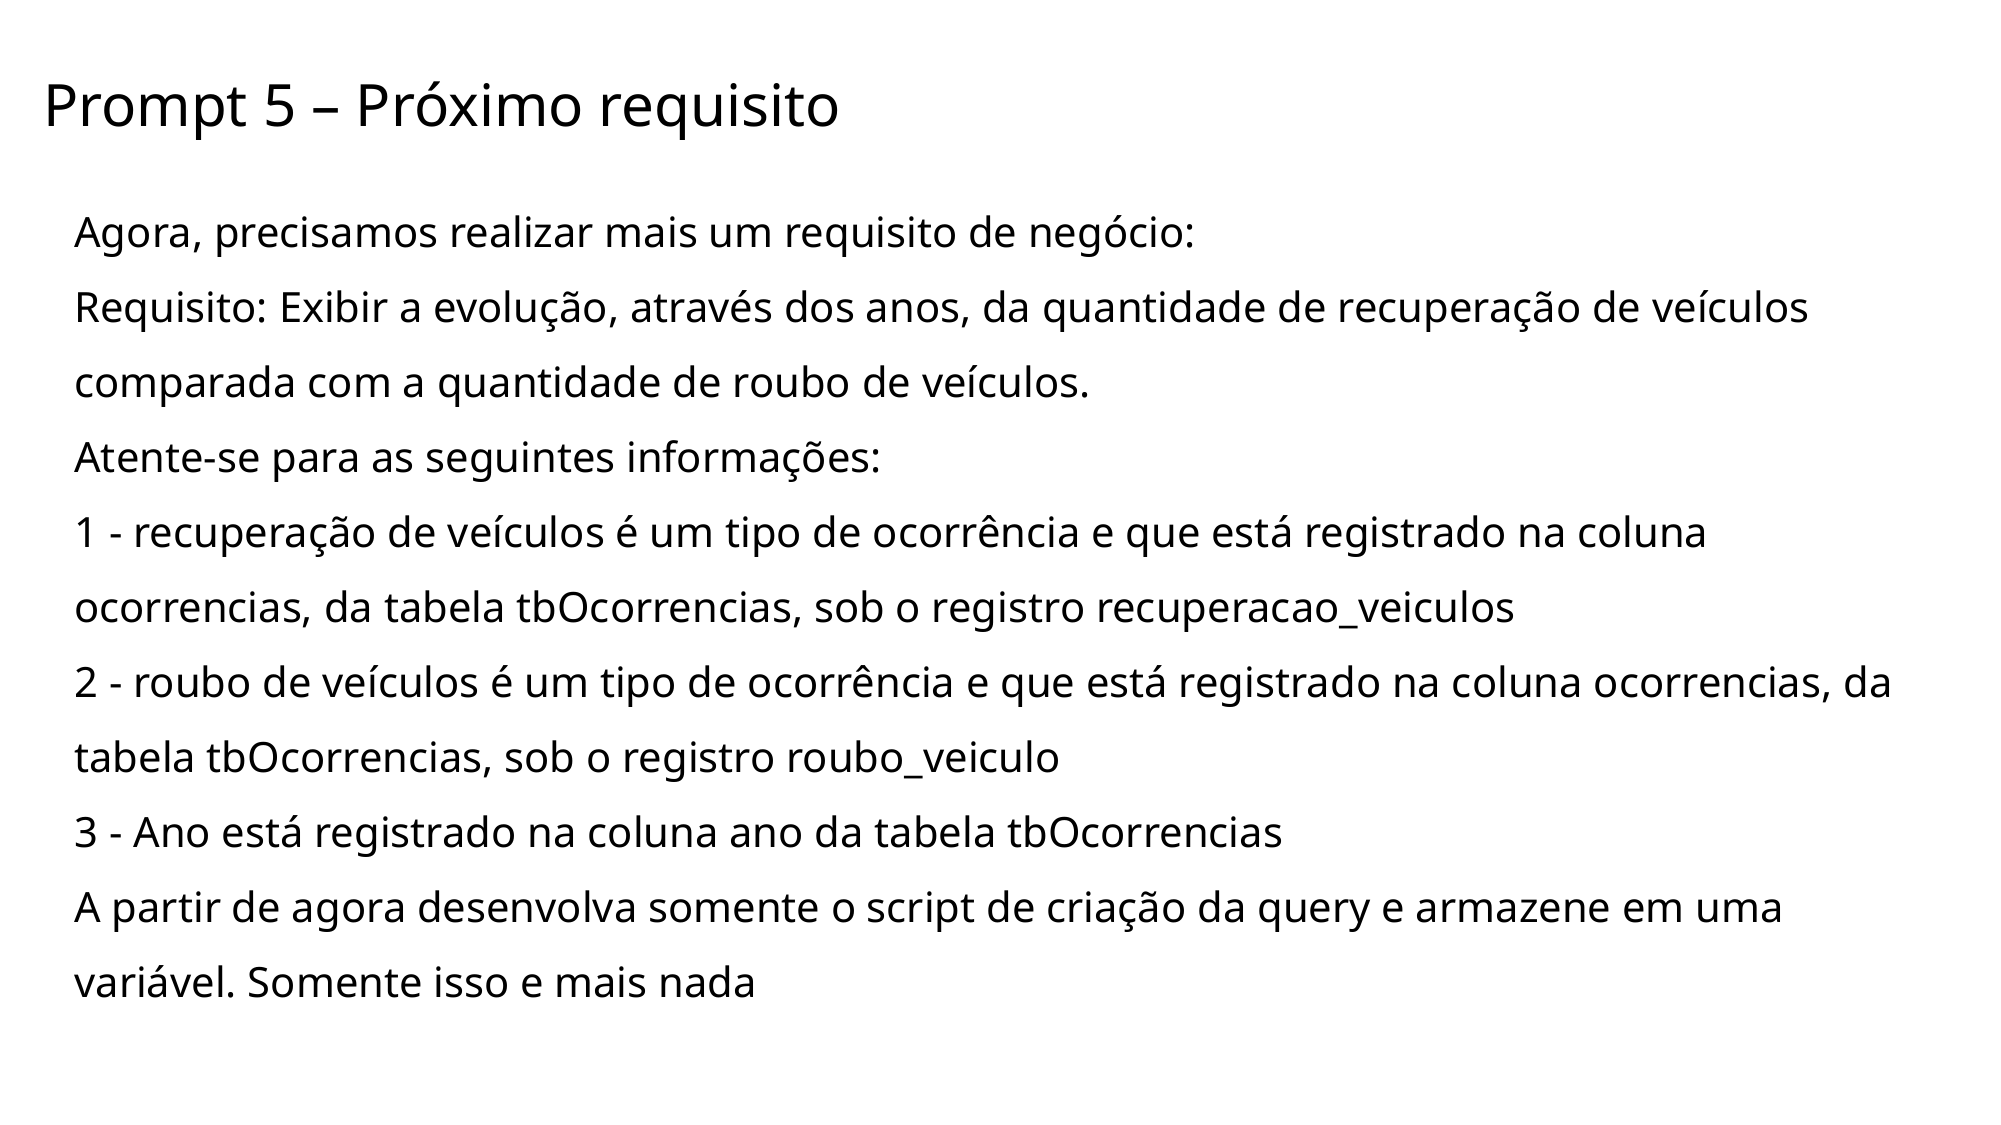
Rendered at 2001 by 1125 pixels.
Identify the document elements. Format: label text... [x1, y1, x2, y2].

text_box Prompt 5 – Próximo requisito [28, 41, 1883, 147]
text_box Agora, precisamos realizar mais um requisito de negócio: Requisito: Exibir a evolução, através dos anos, da quantidade de recuperação de veículos comparada com a quantidade de roubo de veículos. Atente-se para as seguintes informações: 1 - recuperação de veículos é um tipo de ocorrência e que está registrado na coluna ocorrencias, da tabela tbOcorrencias, sob o registro recuperacao_veiculos 2 - roubo de veículos é um tipo de ocorrência e que está registrado na coluna ocorrencias, da tabela tbOcorrencias, sob o registro roubo_veiculo 3 - Ano está registrado na coluna ano da tabela tbOcorrencias A partir de agora desenvolva somente o script de criação da query e armazene em uma variável. Somente isso e mais nada [59, 173, 1914, 1014]
